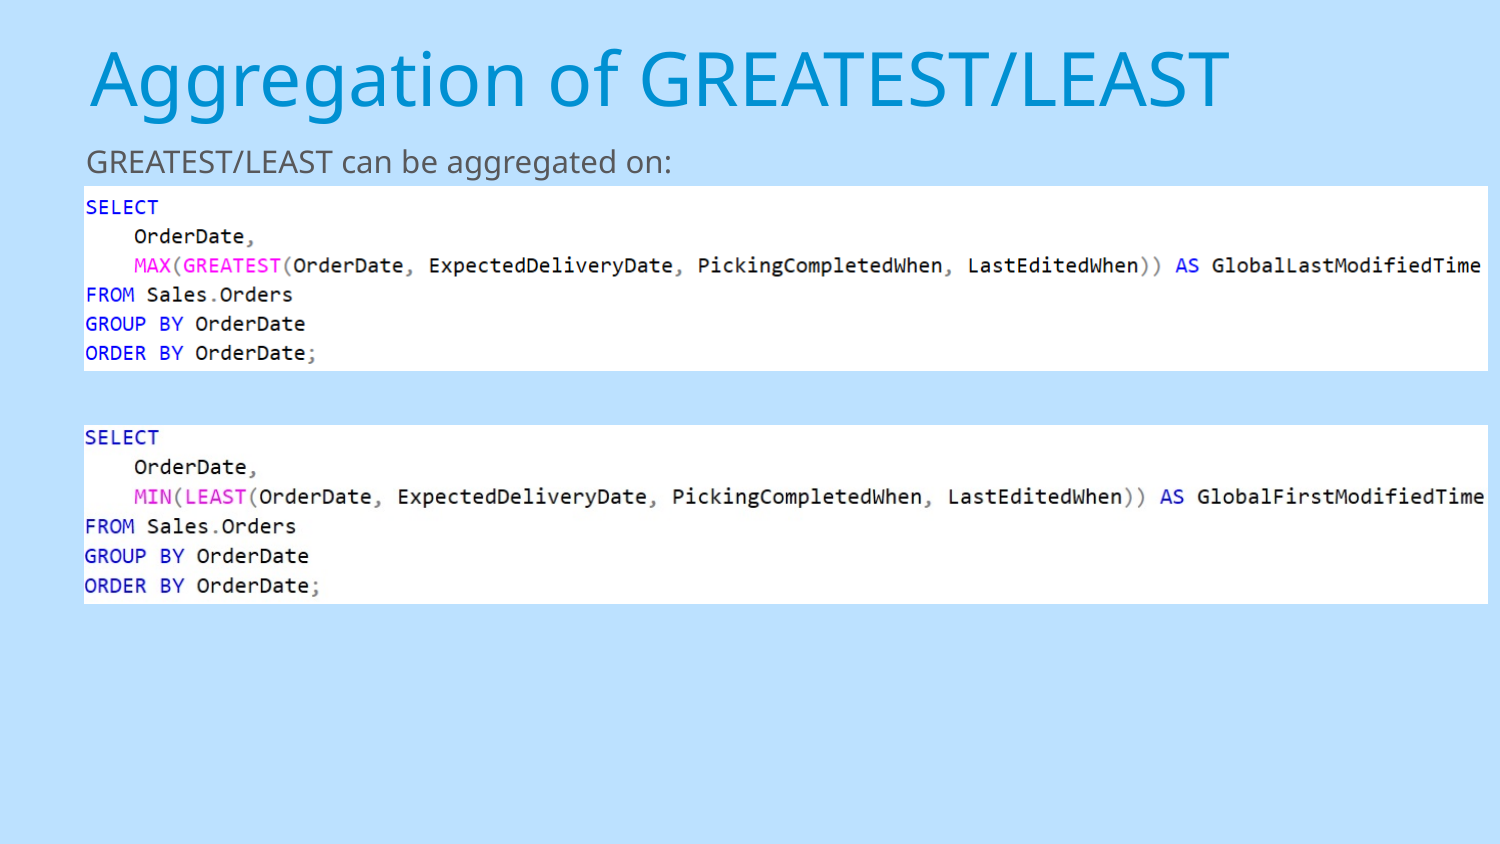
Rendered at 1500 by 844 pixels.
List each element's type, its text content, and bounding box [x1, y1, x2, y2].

picture [84, 186, 1488, 371]
picture [84, 424, 1488, 605]
title Aggregation of GREATEST/LEAST [75, 41, 1425, 134]
list GREATEST/LEAST can be aggregated on: [70, 134, 1442, 750]
